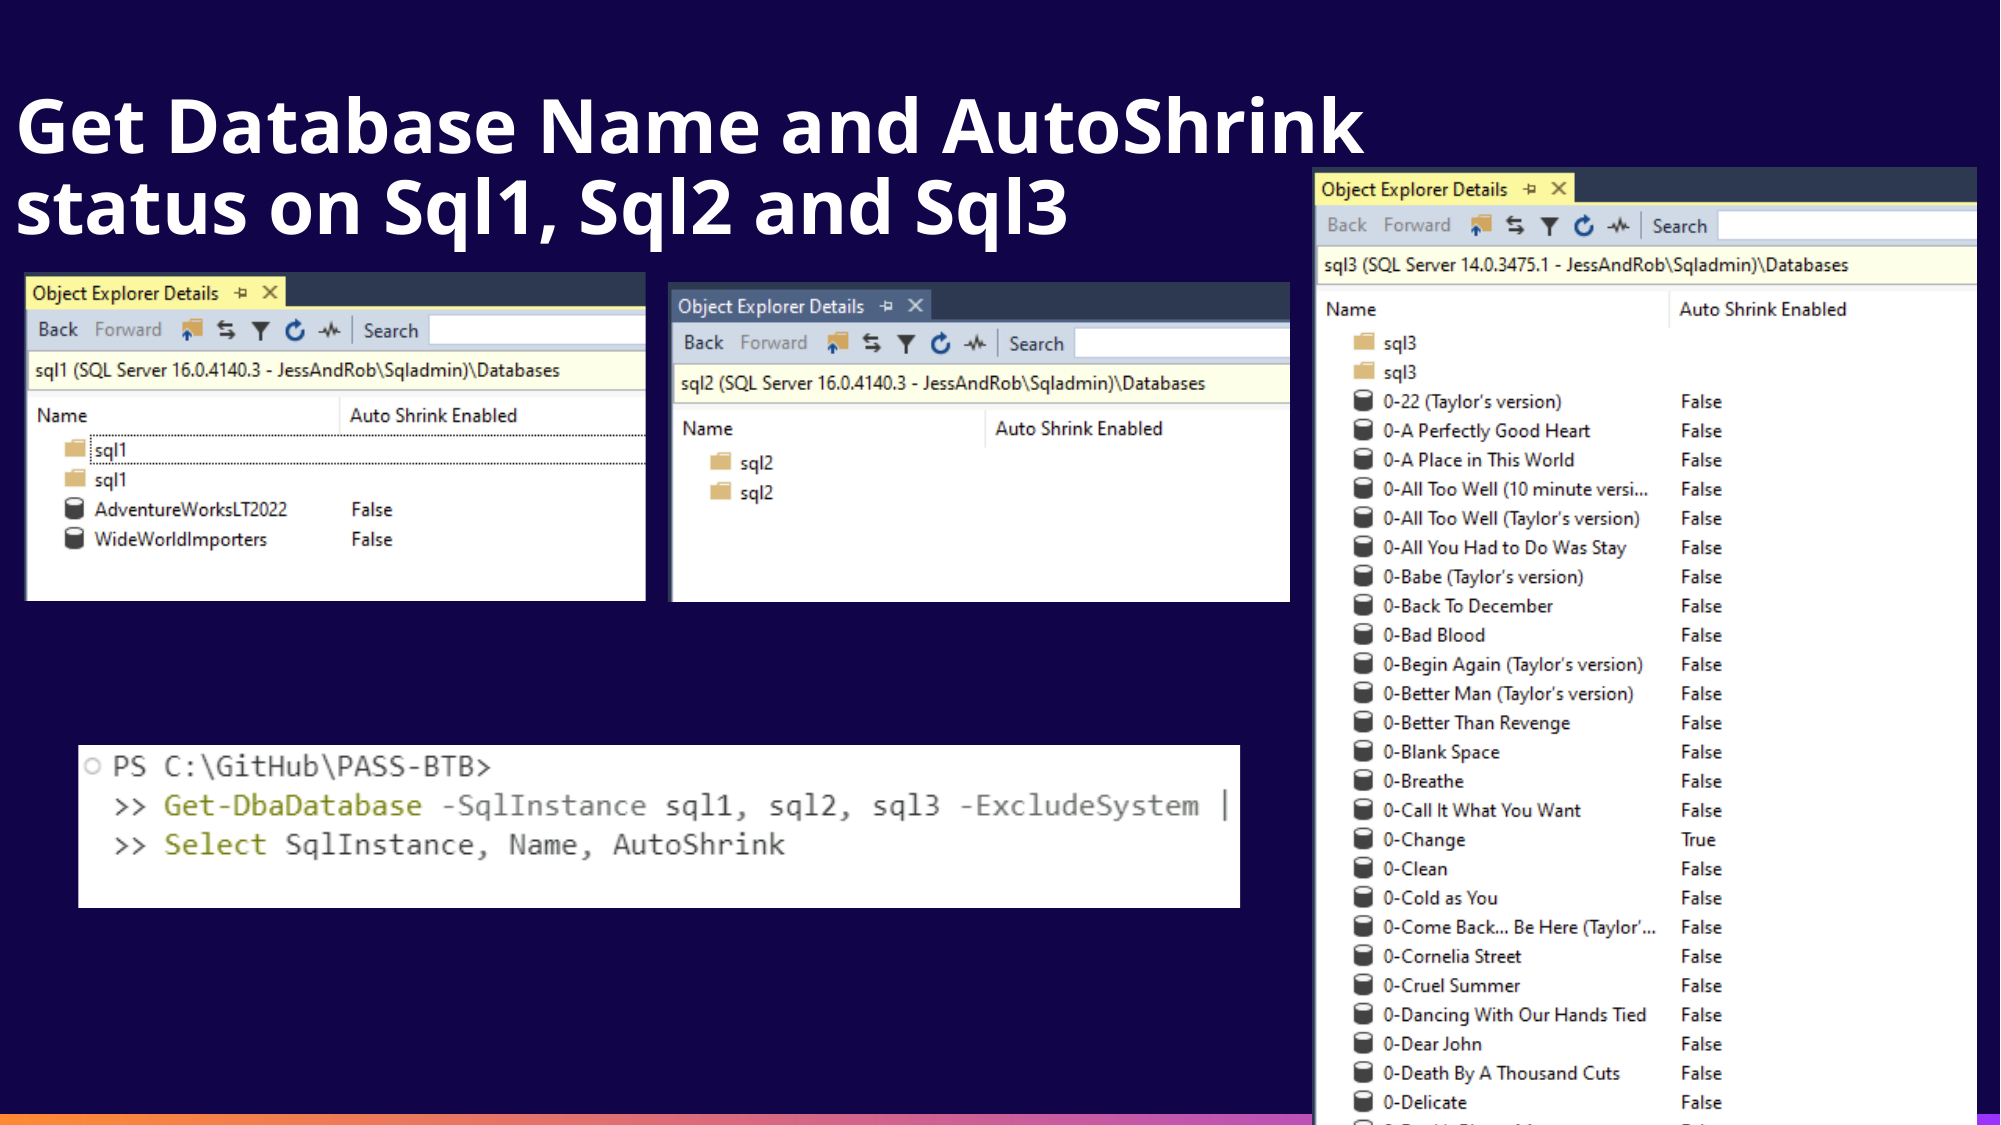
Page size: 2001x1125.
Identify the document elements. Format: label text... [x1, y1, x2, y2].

picture [667, 282, 1290, 602]
title Get Database Name and AutoShrink status on Sql1, Sql2 and Sql3 [0, 80, 1545, 299]
picture [78, 745, 1241, 908]
picture [23, 272, 646, 601]
picture [1311, 167, 1977, 1125]
